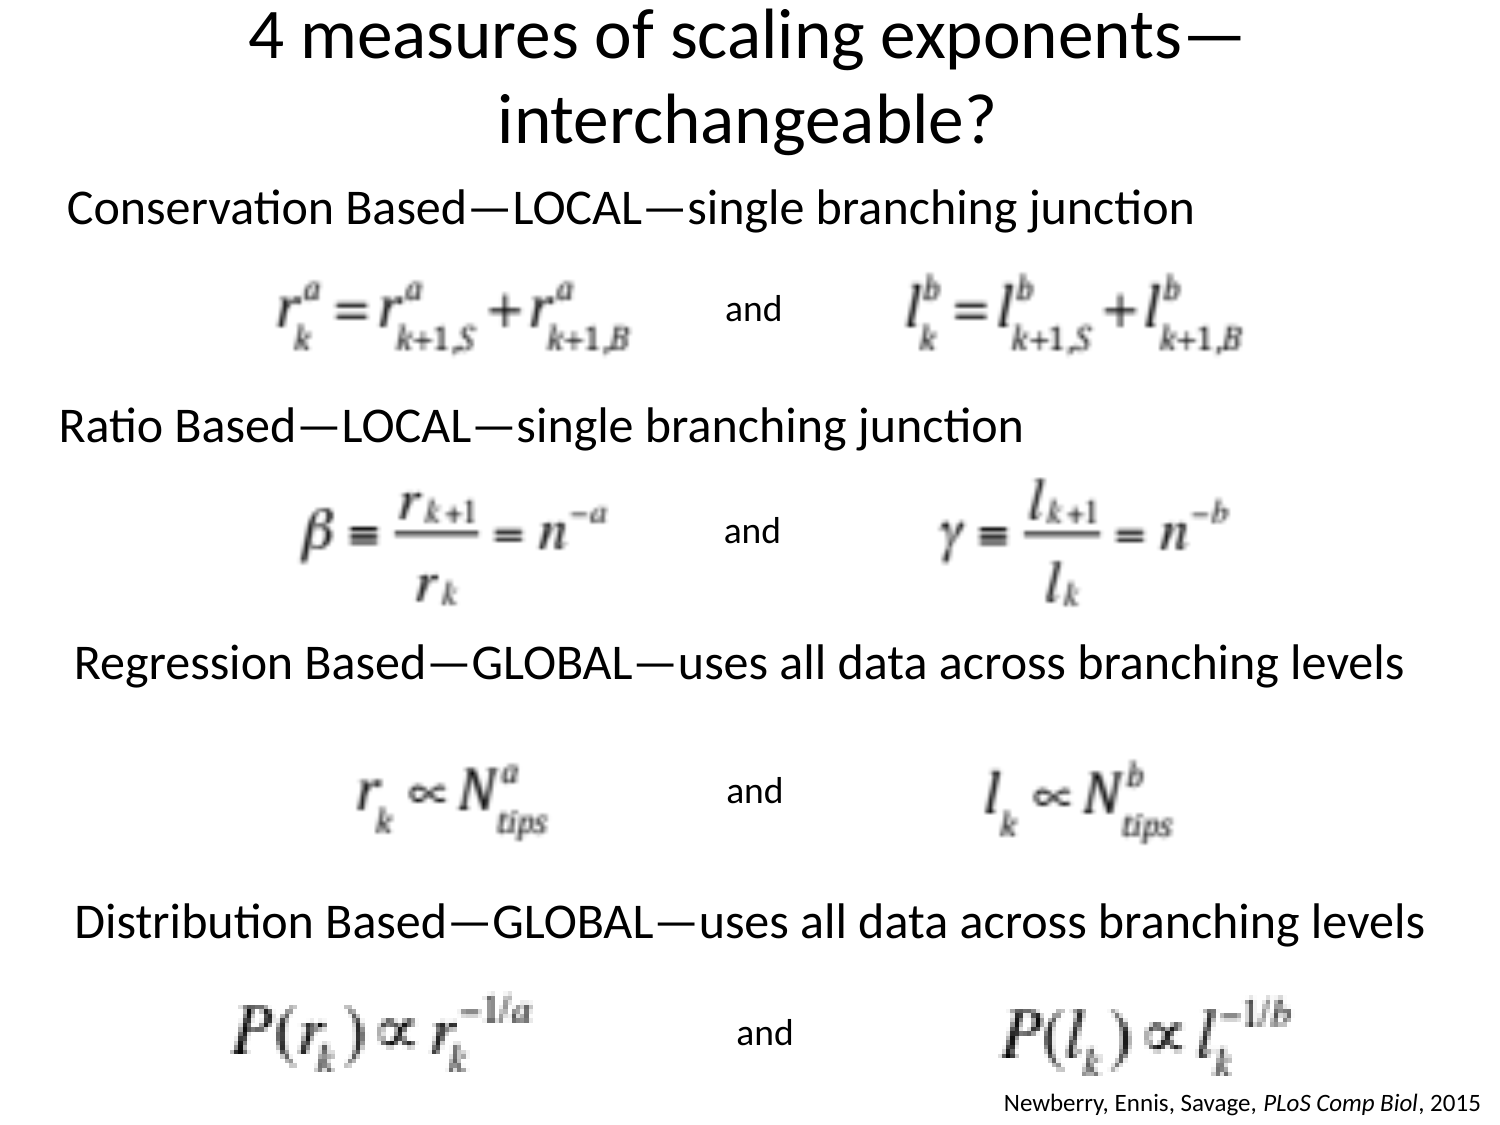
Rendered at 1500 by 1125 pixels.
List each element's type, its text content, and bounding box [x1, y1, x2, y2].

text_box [350, 742, 803, 847]
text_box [270, 259, 802, 364]
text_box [294, 460, 1235, 609]
text_box and [721, 1000, 809, 1061]
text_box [898, 259, 1247, 364]
text_box Distribution Based—GLOBAL—uses all data across branching levels [59, 880, 1441, 956]
title 4 measures of scaling exponents— interchangeable? [35, 0, 1461, 167]
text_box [979, 746, 1182, 851]
text_box Ratio Based—LOCAL—single branching junction [43, 385, 1040, 521]
text_box Regression Based—GLOBAL—uses all data across branching levels [59, 621, 1421, 697]
text_box Conservation Based—LOCAL—single branching junction [52, 167, 1211, 242]
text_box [222, 978, 539, 1082]
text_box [990, 982, 1296, 1087]
text_box Newberry, Ennis, Savage, PLoS Comp Biol, 2015 [989, 1079, 1497, 1125]
